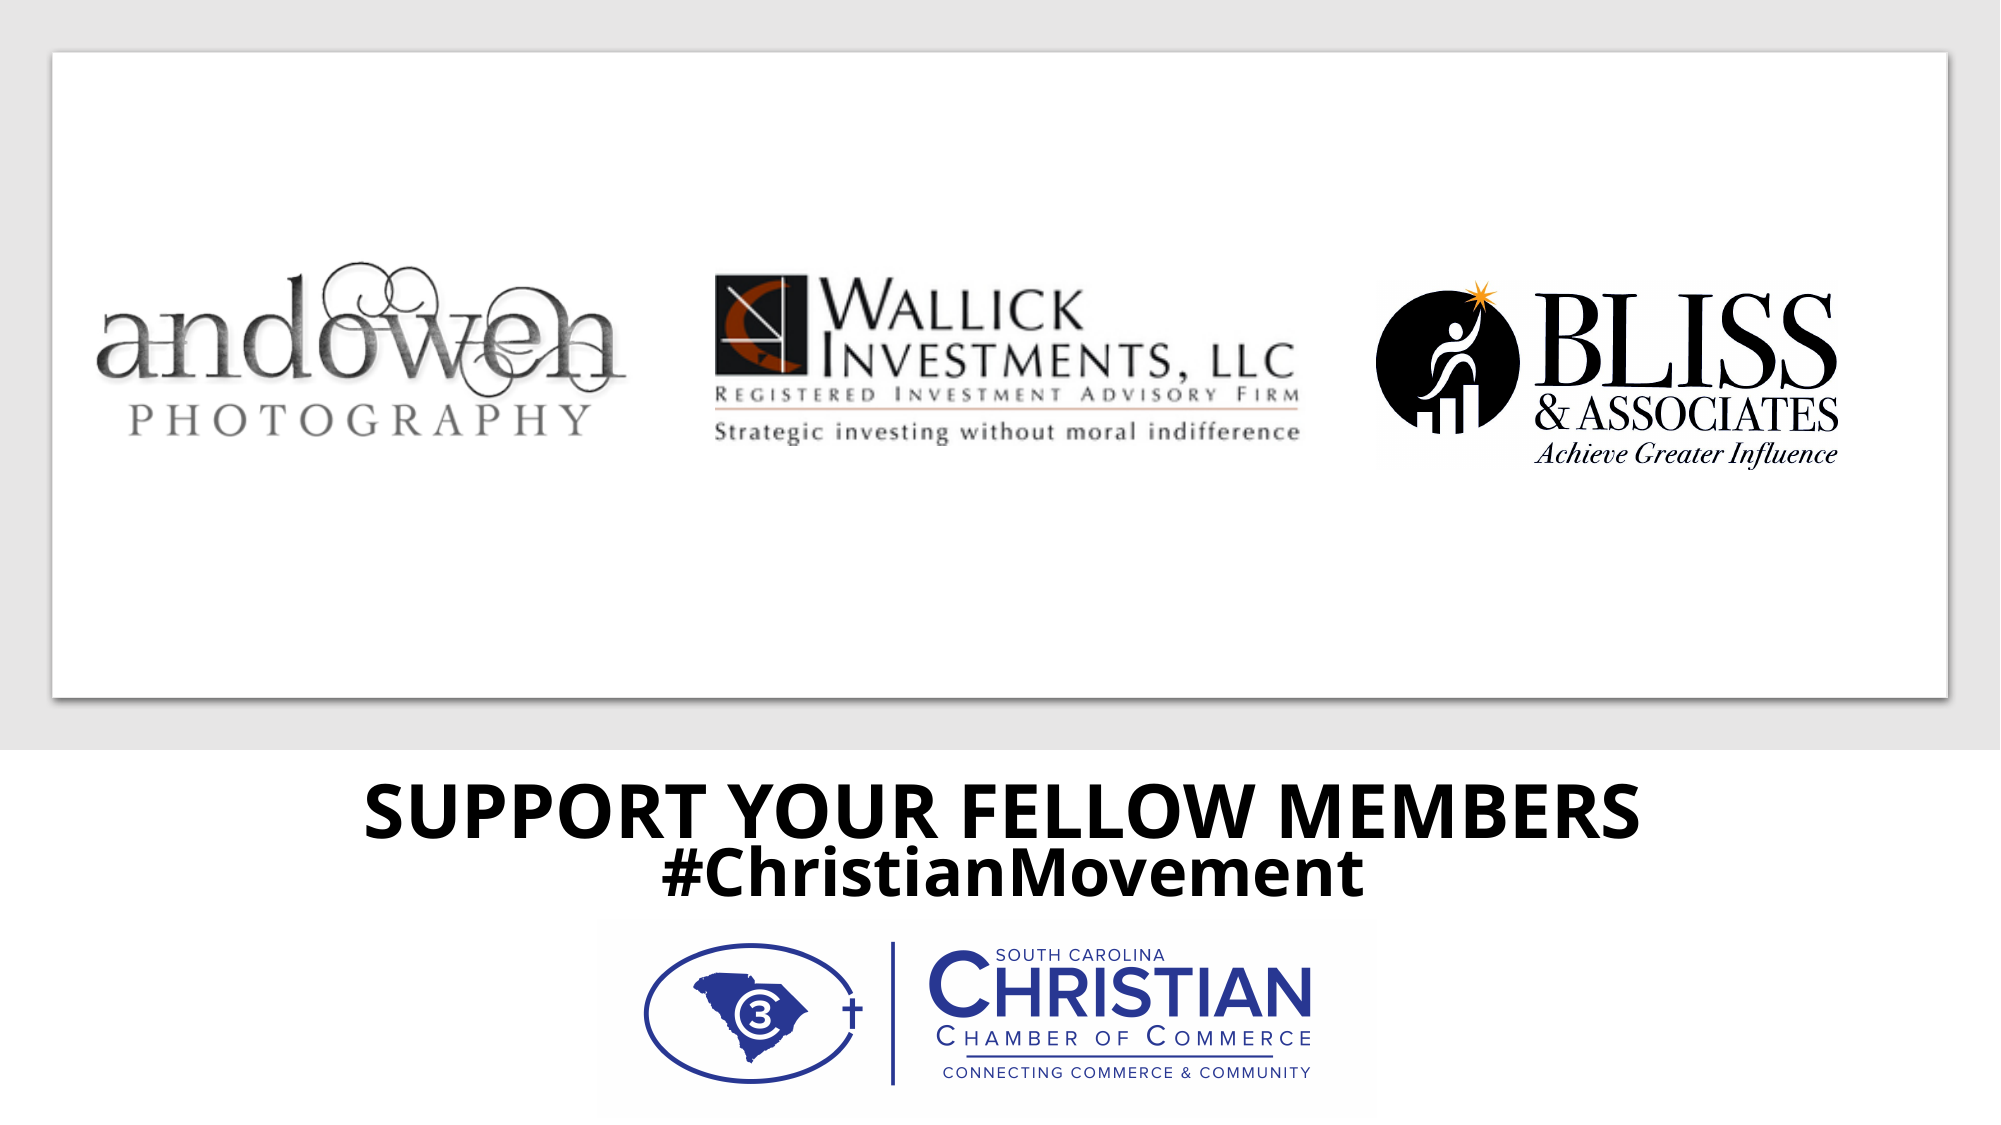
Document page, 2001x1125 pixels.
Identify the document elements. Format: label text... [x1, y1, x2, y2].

picture [1376, 280, 1838, 470]
text_box [52, 52, 1948, 698]
text_box [0, 0, 2000, 750]
picture [714, 266, 1306, 446]
picture [597, 919, 1377, 1118]
text_box SUPPORT YOUR FELLOW MEMBERS #ChristianMovement [175, 734, 1851, 915]
picture [70, 254, 645, 446]
